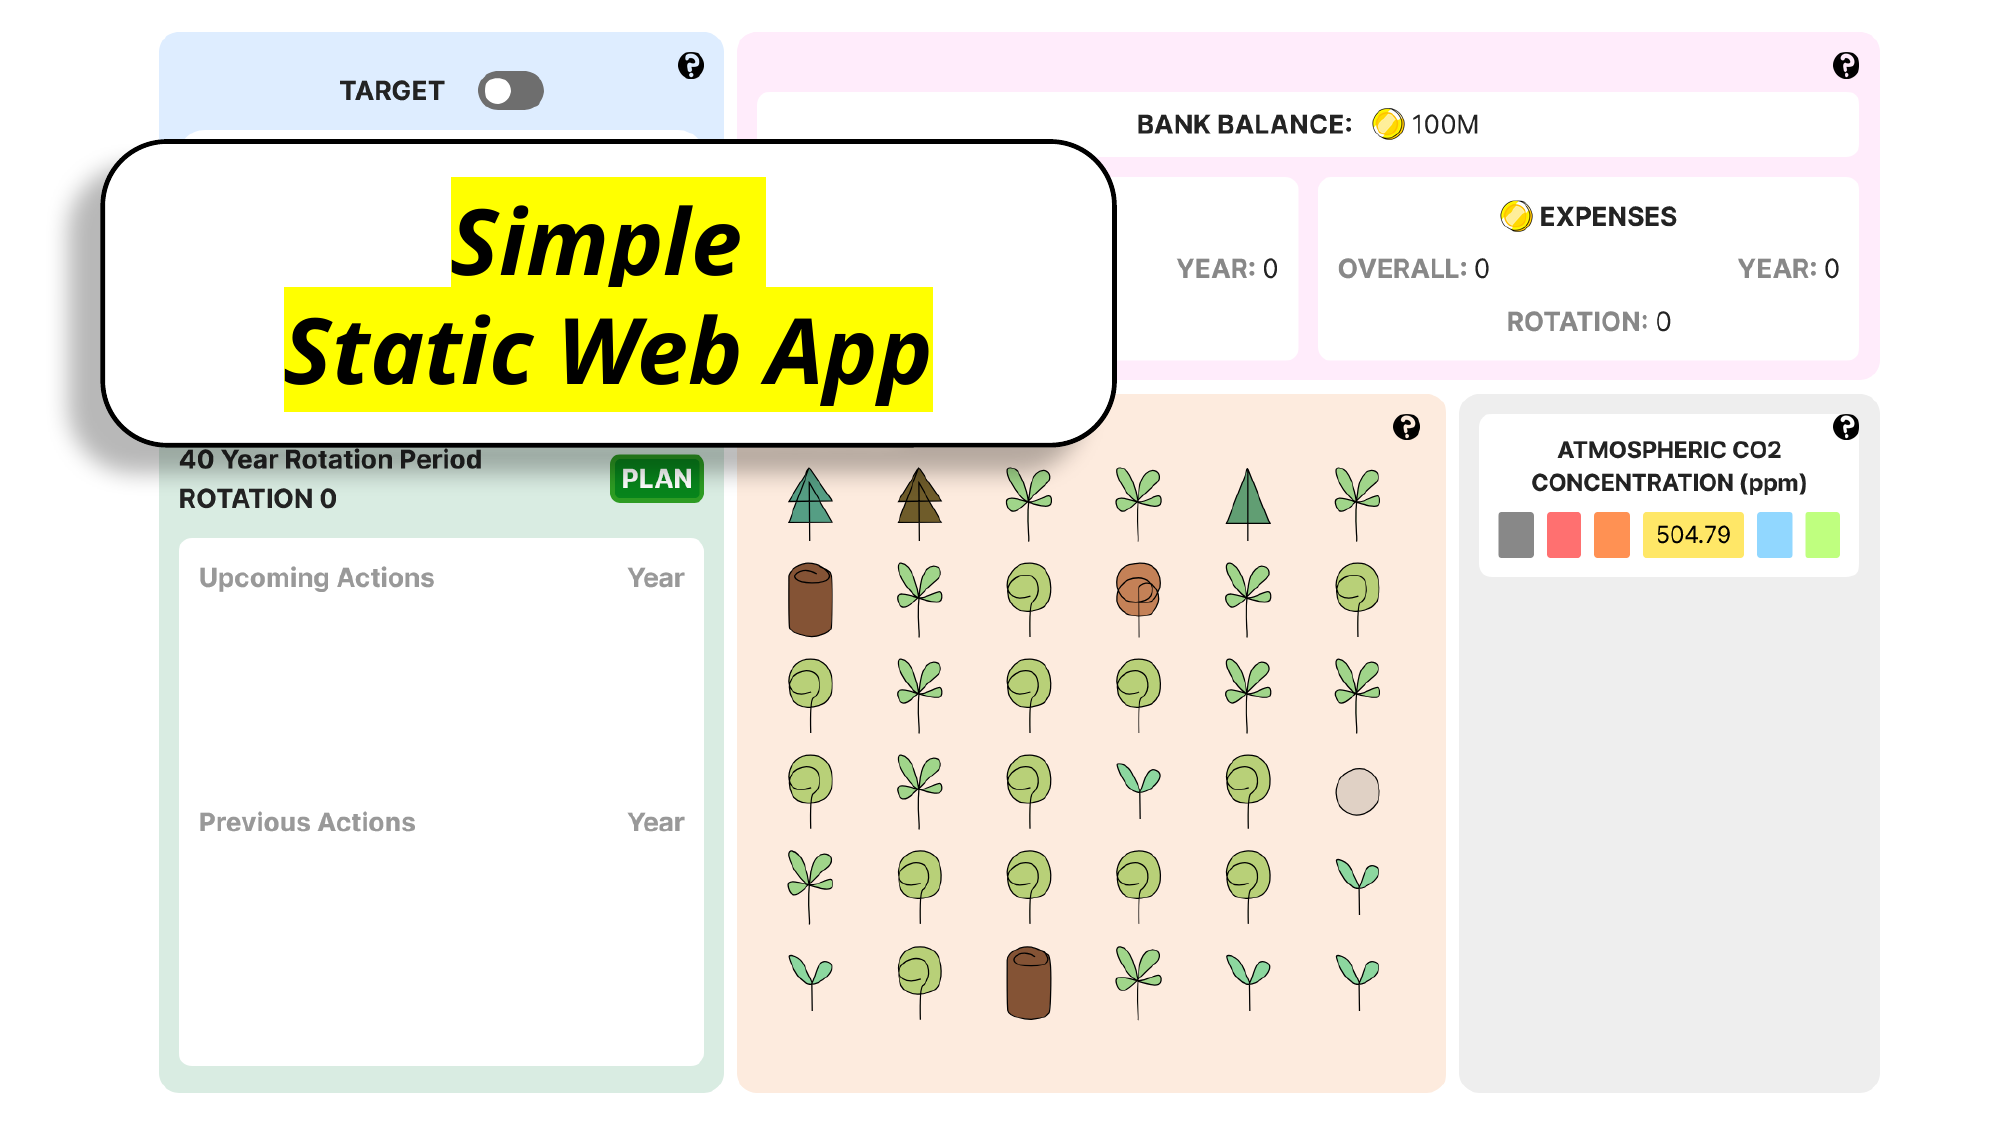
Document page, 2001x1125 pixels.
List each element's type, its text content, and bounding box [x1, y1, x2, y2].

picture [126, 0, 1898, 1125]
text_box Simple Static Web App [101, 154, 126, 432]
